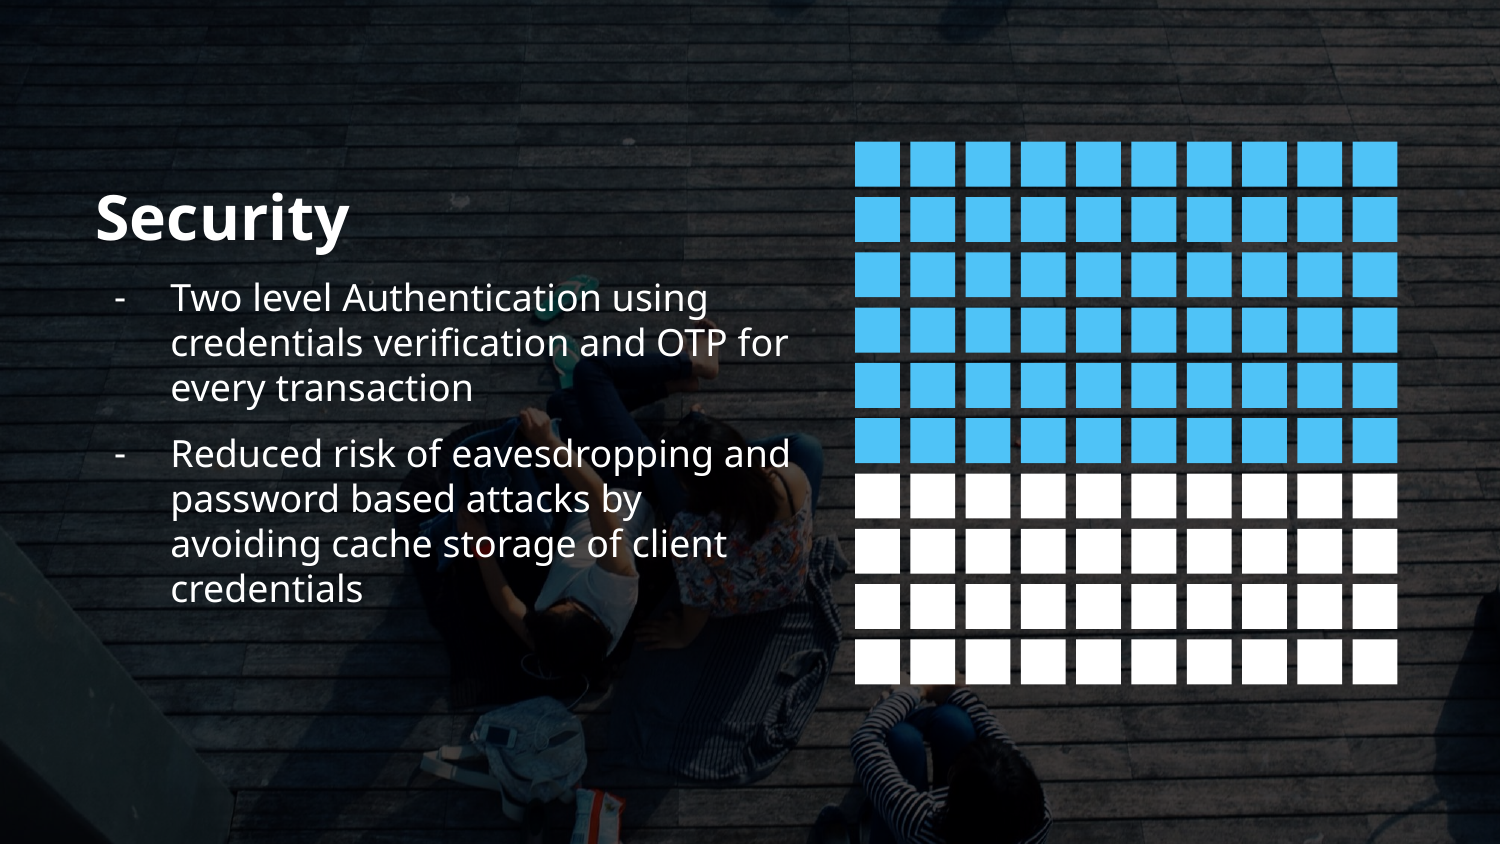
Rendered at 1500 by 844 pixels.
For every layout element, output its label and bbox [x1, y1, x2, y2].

picture [0, 0, 1500, 844]
text_box [854, 141, 1398, 685]
